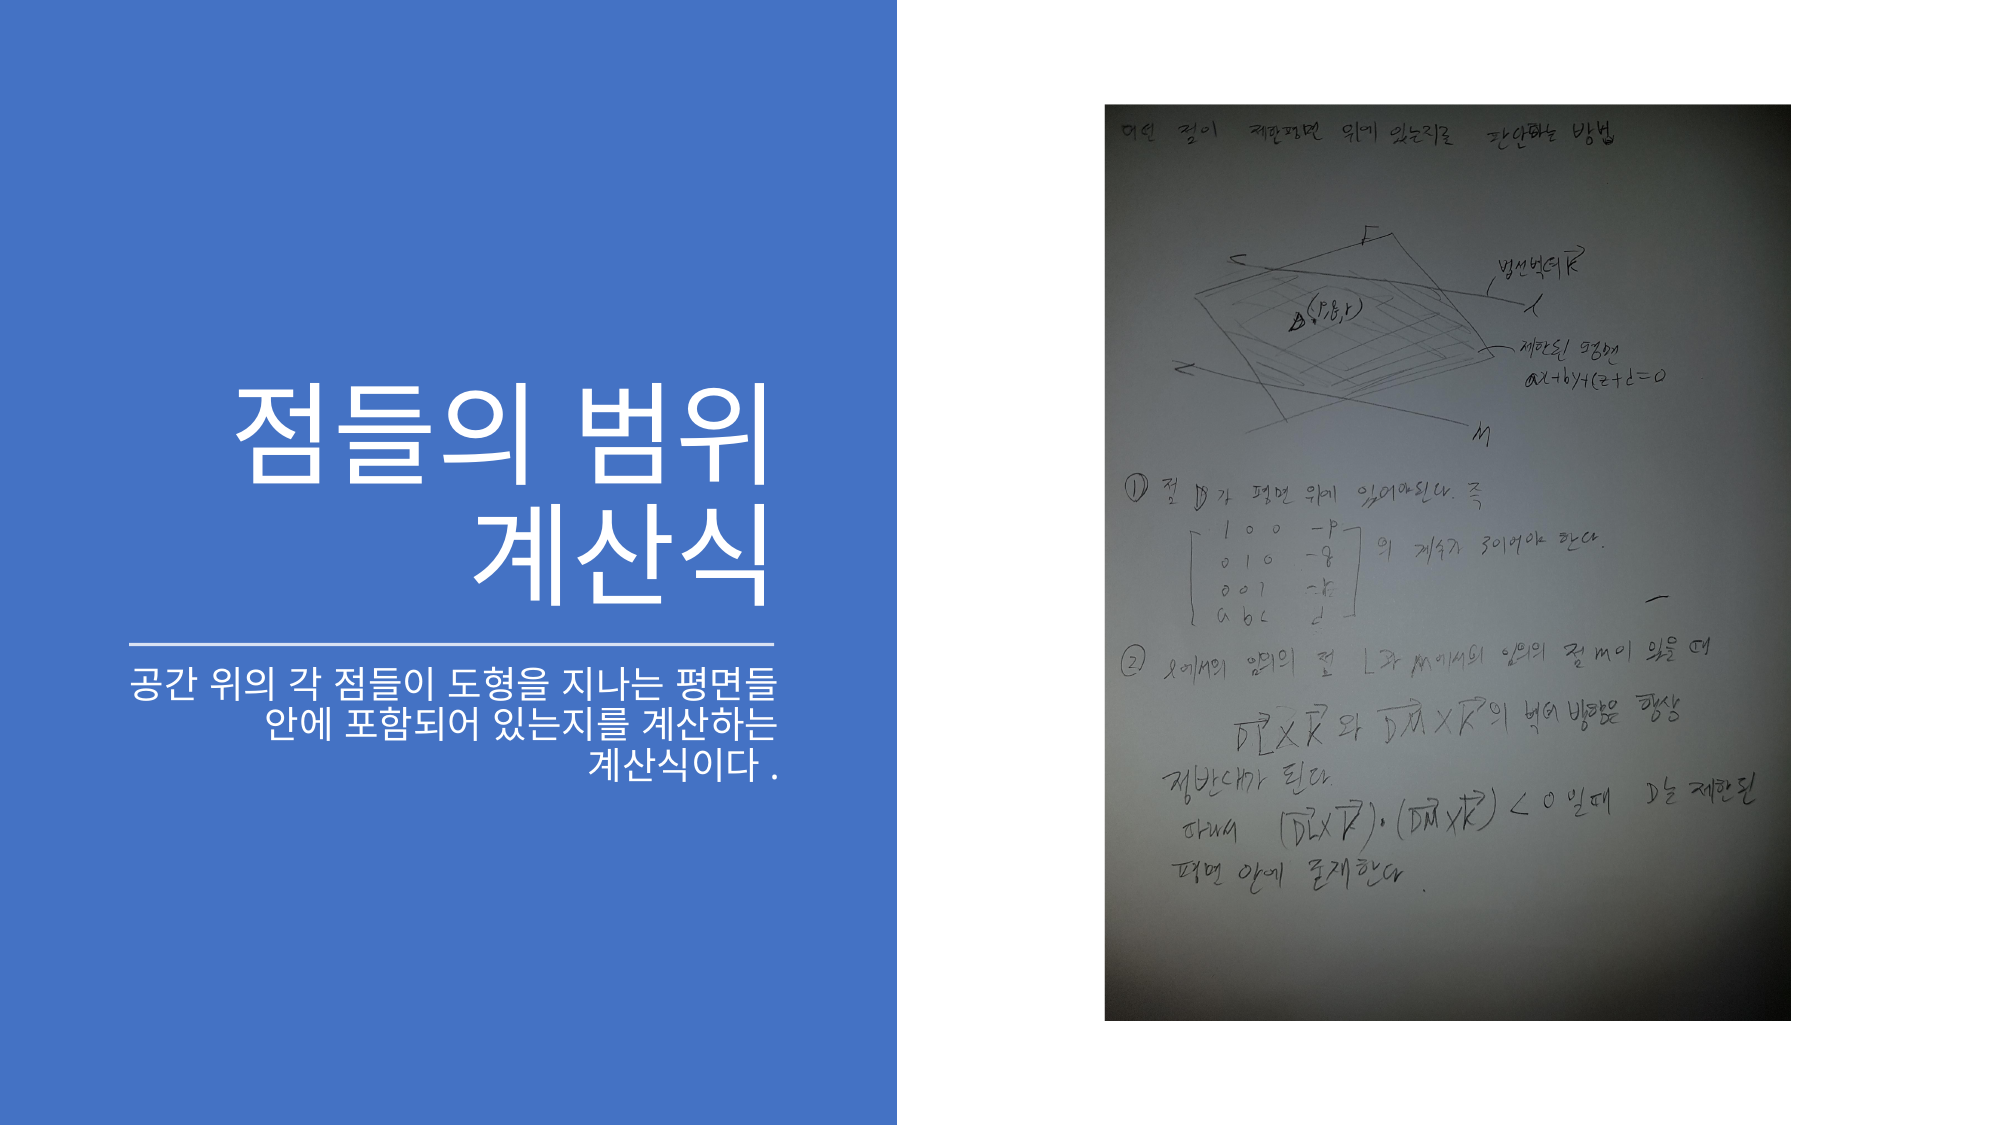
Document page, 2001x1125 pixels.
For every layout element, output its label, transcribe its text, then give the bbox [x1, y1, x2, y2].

picture [990, 106, 1906, 1020]
title 점들의 범위 계산식 [104, 131, 795, 630]
list 공간 위의 각 점들이 도형을 지나는 평면들 안에 포함되어 있는지를 계산하는 계산식이다. [104, 658, 795, 1021]
text_box [0, 0, 898, 1125]
